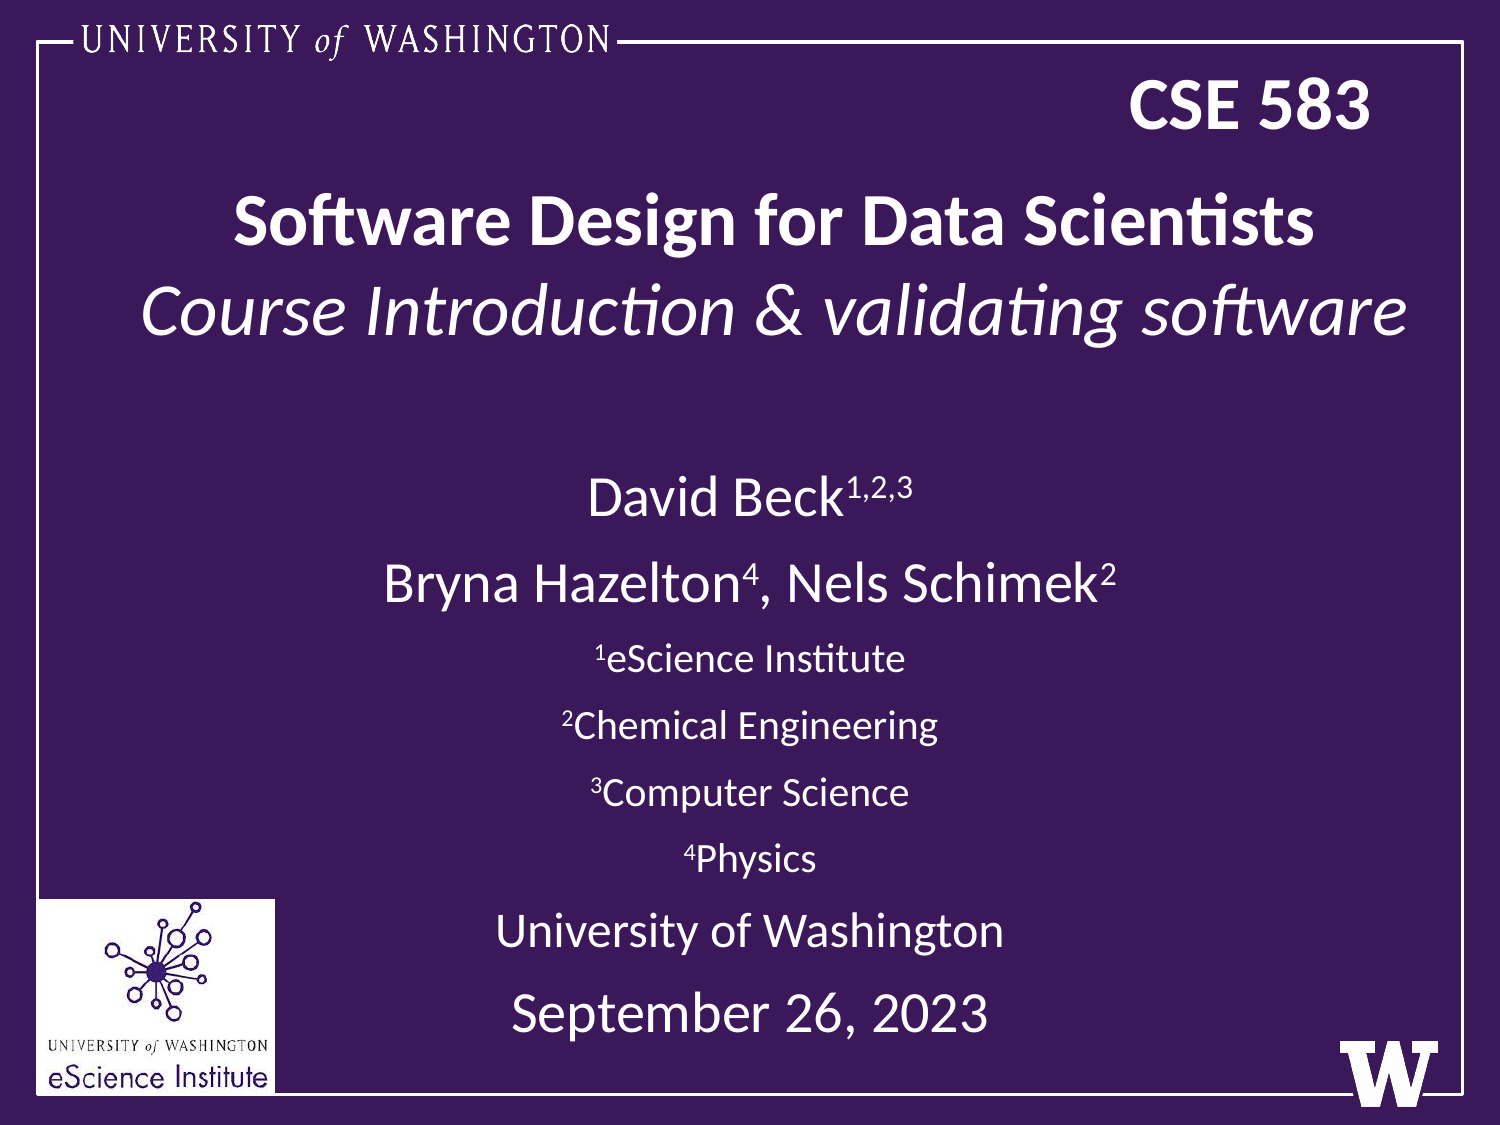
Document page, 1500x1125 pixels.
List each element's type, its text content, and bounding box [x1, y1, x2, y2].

text_box David Beck1,2,3 Bryna Hazelton4, Nels Schimek2 1eScience Institute 2Chemical Engineering 3Computer Science 4Physics University of Washington September 26, 2023 [50, 450, 1450, 863]
text_box Software Design for Data Scientists Course Introduction & validating software [112, 162, 1438, 404]
picture [1340, 1041, 1438, 1107]
picture [81, 24, 609, 61]
picture [37, 899, 276, 1095]
text_box CSE 583 [1037, 46, 1464, 164]
